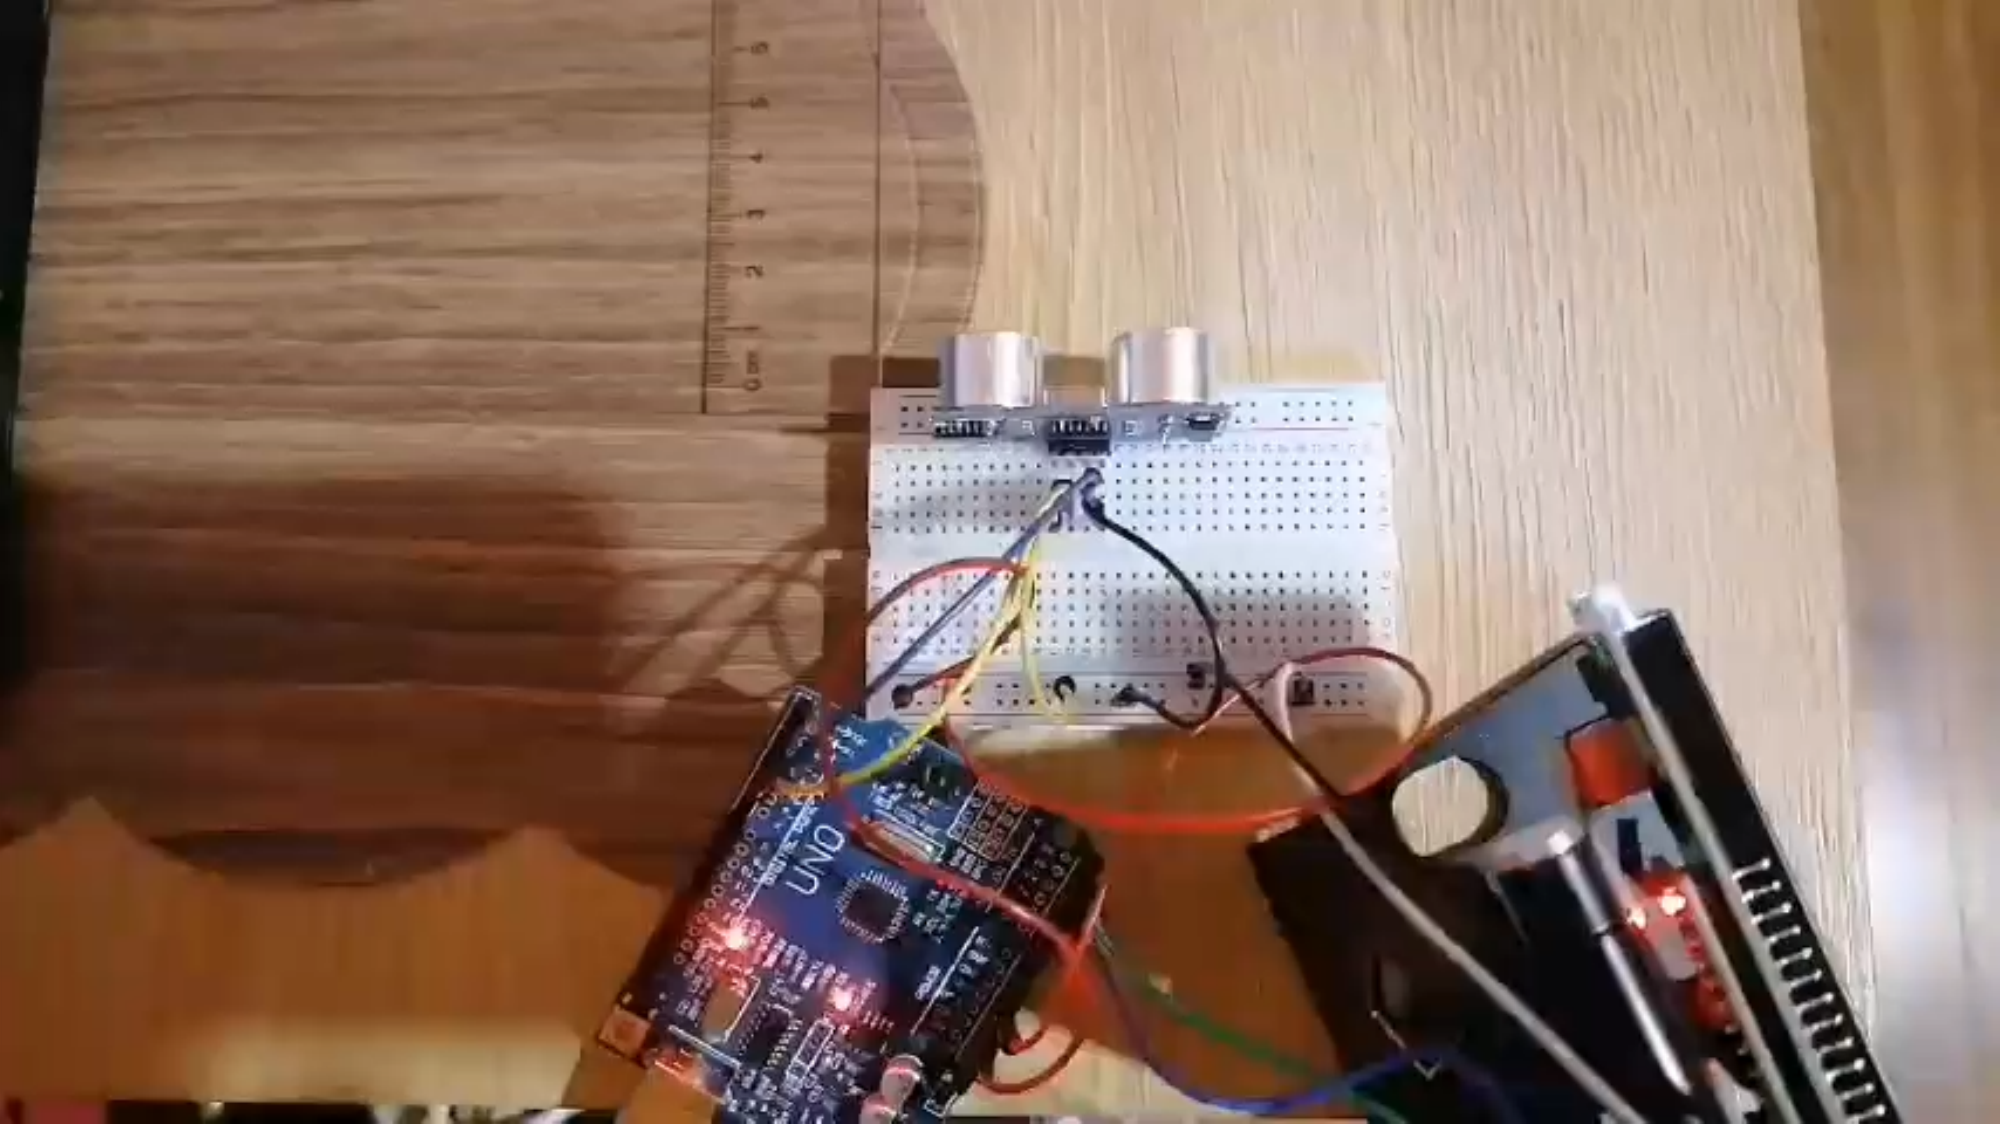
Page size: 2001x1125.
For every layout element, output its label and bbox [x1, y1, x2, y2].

text_box [0, 0, 2000, 1125]
